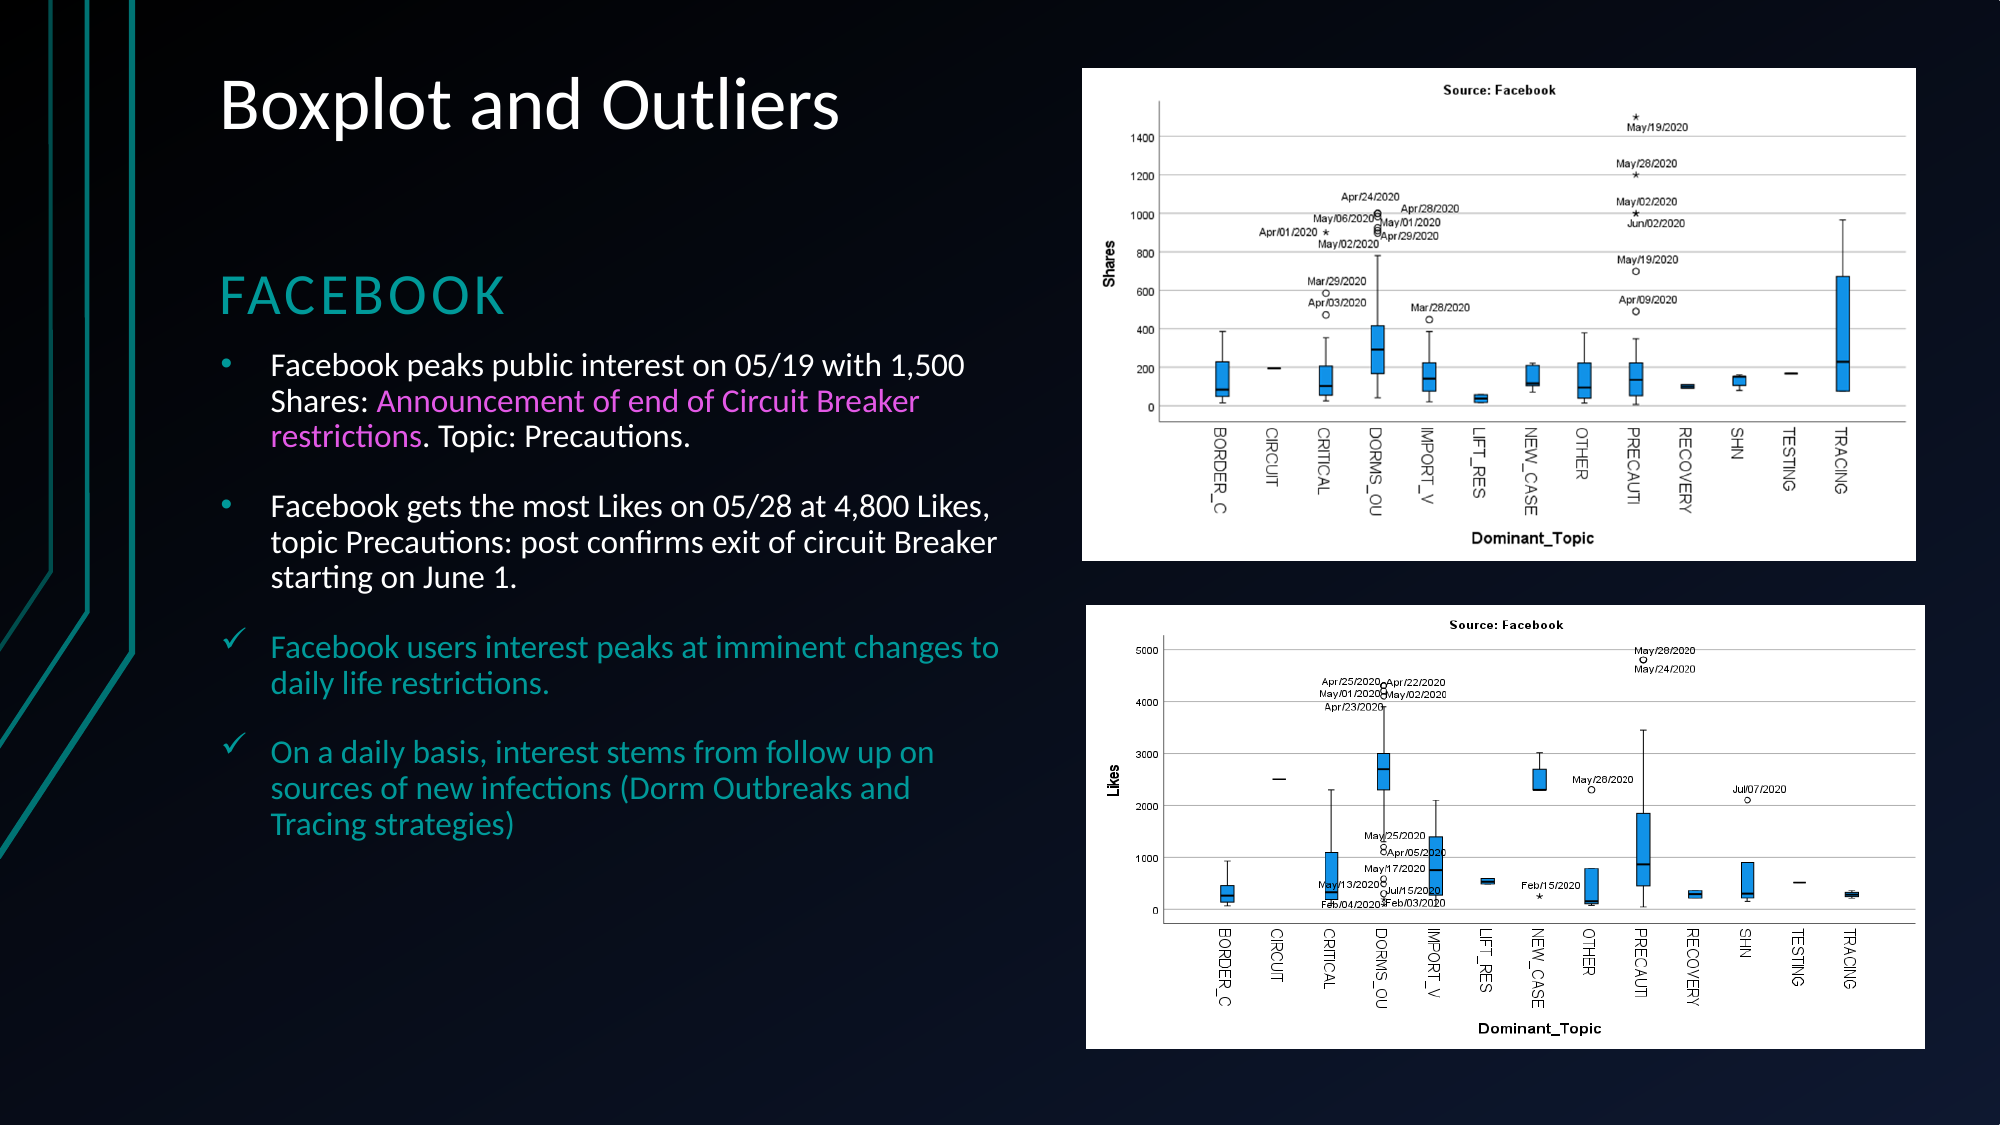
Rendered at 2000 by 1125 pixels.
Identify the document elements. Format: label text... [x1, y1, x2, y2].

title Boxplot and Outliers [199, 23, 1900, 188]
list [1082, 68, 1917, 561]
list Facebook [199, 187, 1034, 338]
list Facebook peaks public interest on 05/19 with 1,500 Shares: Announcement of end of Circuit Breaker restrictions. Topic: Precautions. Facebook gets the most Likes on 05/28 at 4,800 Likes, topic Precautions: post confirms exit of circuit Breaker starting on June 1. Facebook users interest peaks at imminent changes to daily life restrictions. On a daily basis, interest stems from follow up on sources of new infections (Dorm Outbreaks and Tracing strategies) [200, 337, 1034, 1113]
picture [1086, 605, 1925, 1050]
